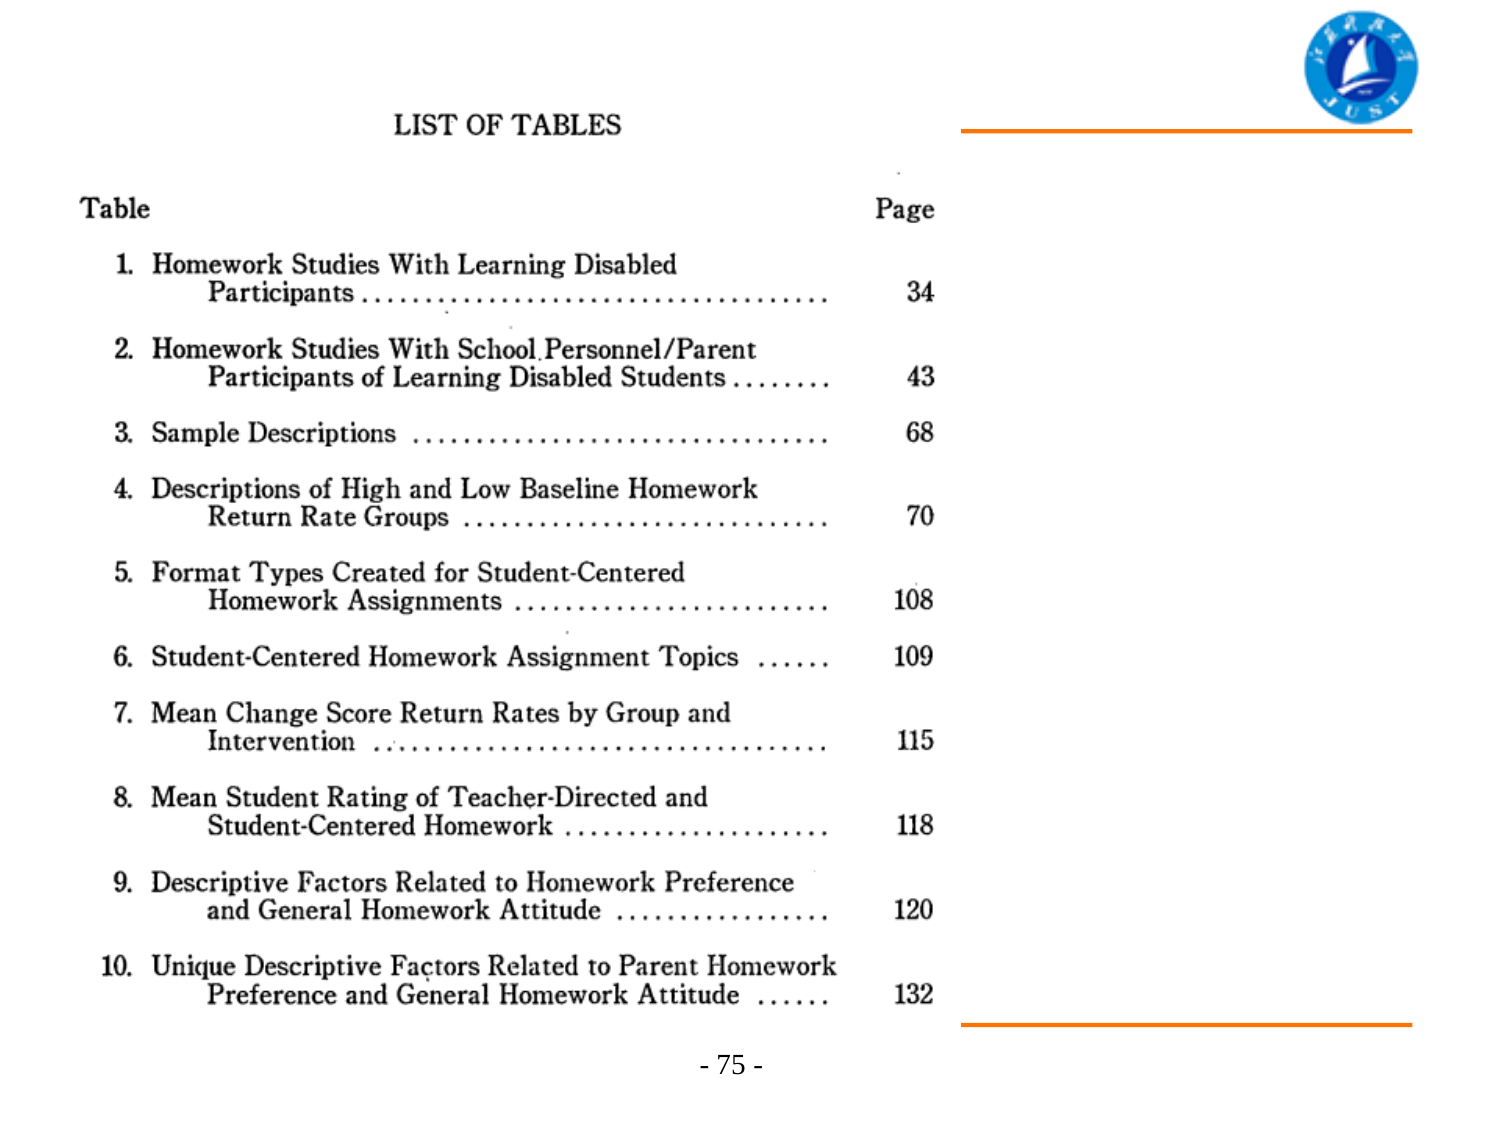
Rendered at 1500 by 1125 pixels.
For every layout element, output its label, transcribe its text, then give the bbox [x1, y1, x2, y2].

picture [52, 76, 962, 1038]
slide_number - 75 - [574, 1047, 888, 1113]
picture [1293, 2, 1429, 137]
